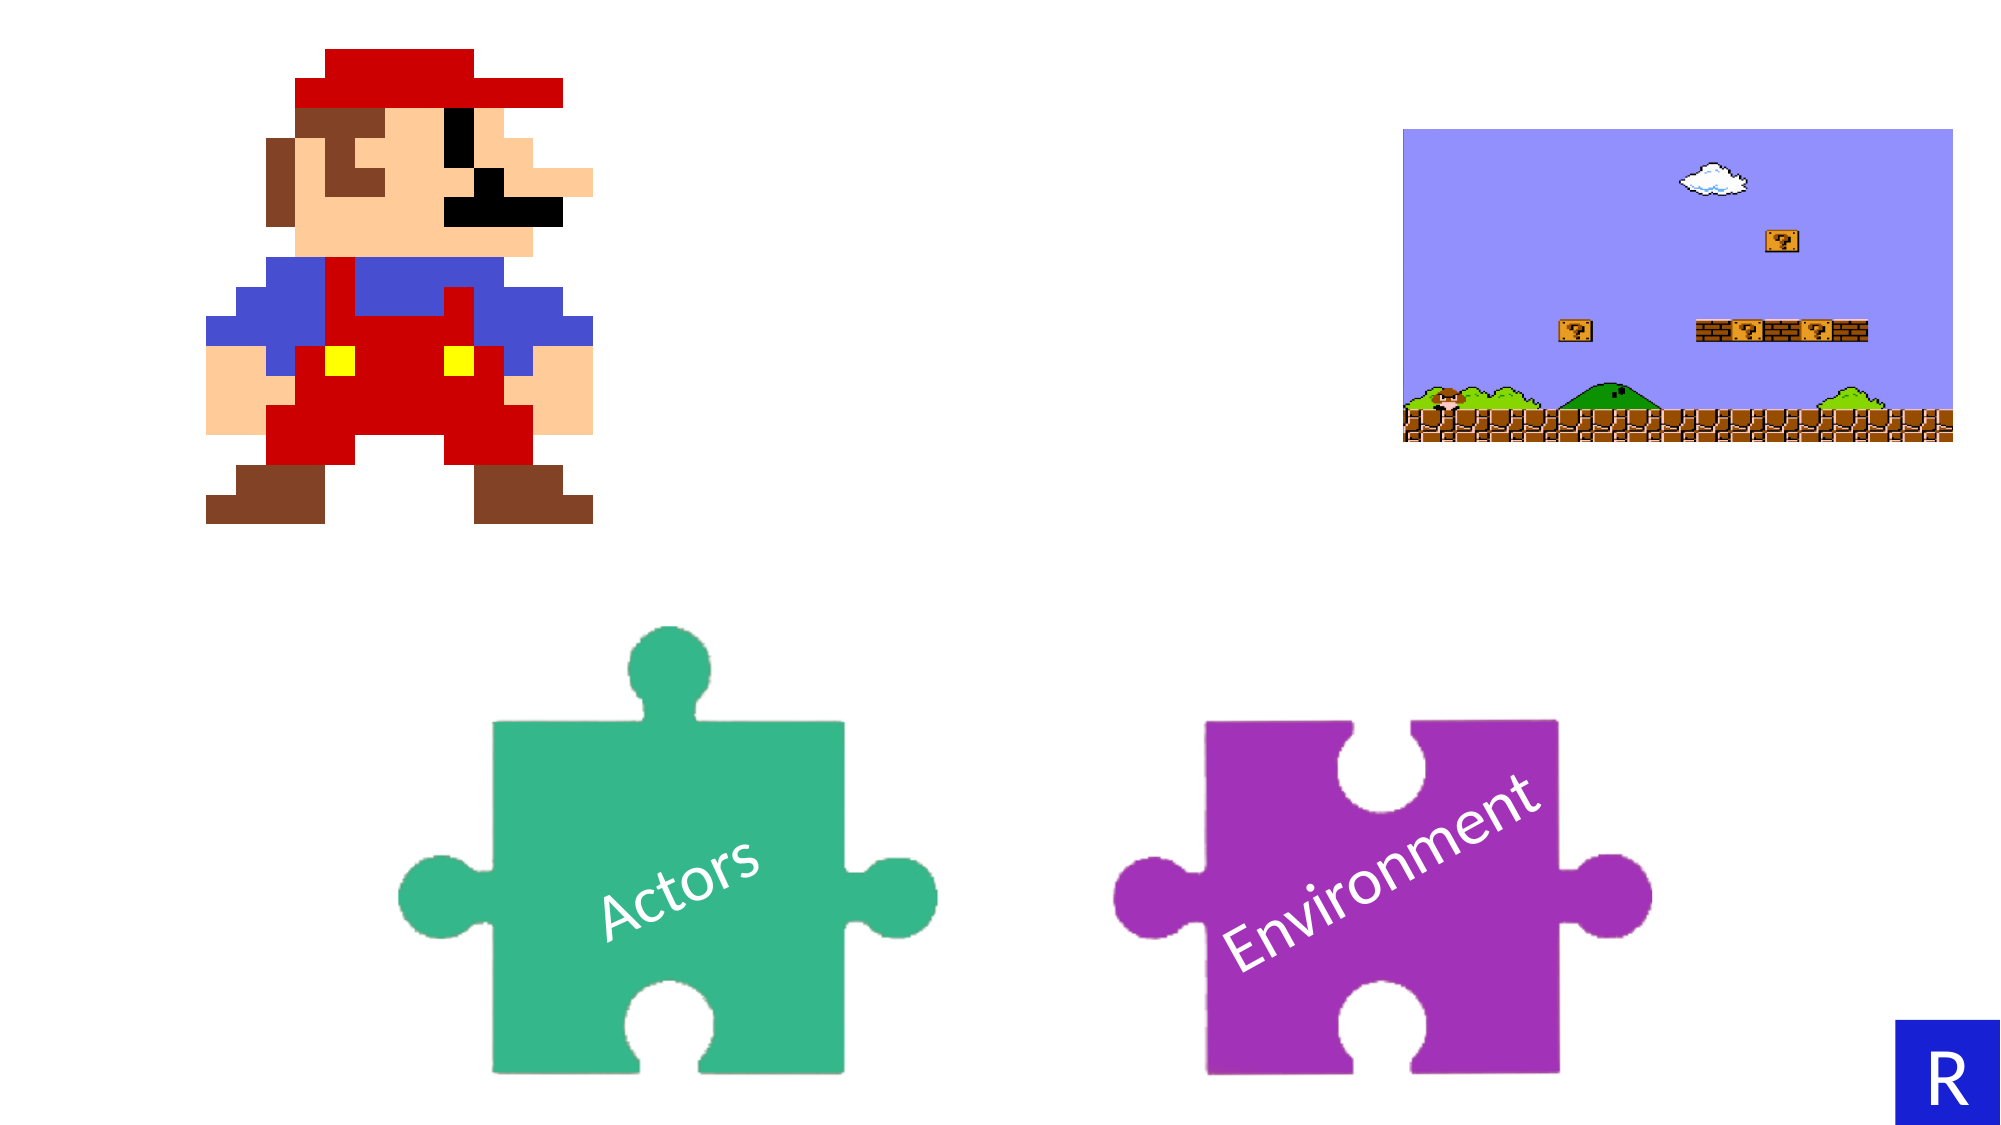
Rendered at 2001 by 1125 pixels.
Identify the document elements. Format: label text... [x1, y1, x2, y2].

picture [132, 8, 661, 563]
text_box R [1894, 1019, 2000, 1125]
picture [1403, 129, 1953, 442]
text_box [397, 626, 1652, 1125]
